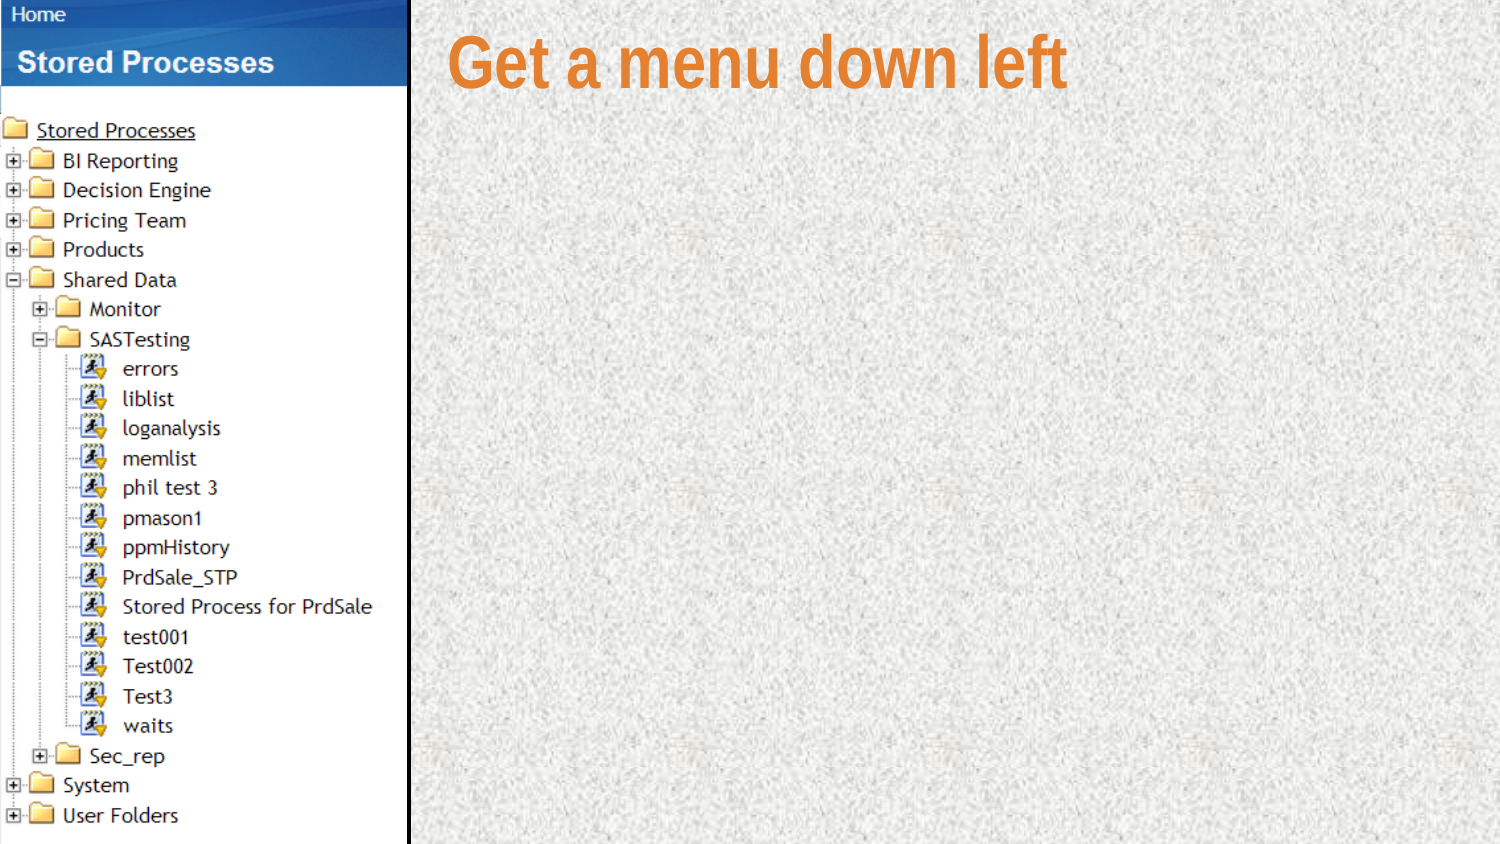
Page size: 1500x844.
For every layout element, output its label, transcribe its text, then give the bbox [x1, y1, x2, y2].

title Get a menu down left [431, 21, 1413, 111]
picture [411, 0, 1500, 844]
picture [0, 0, 407, 844]
